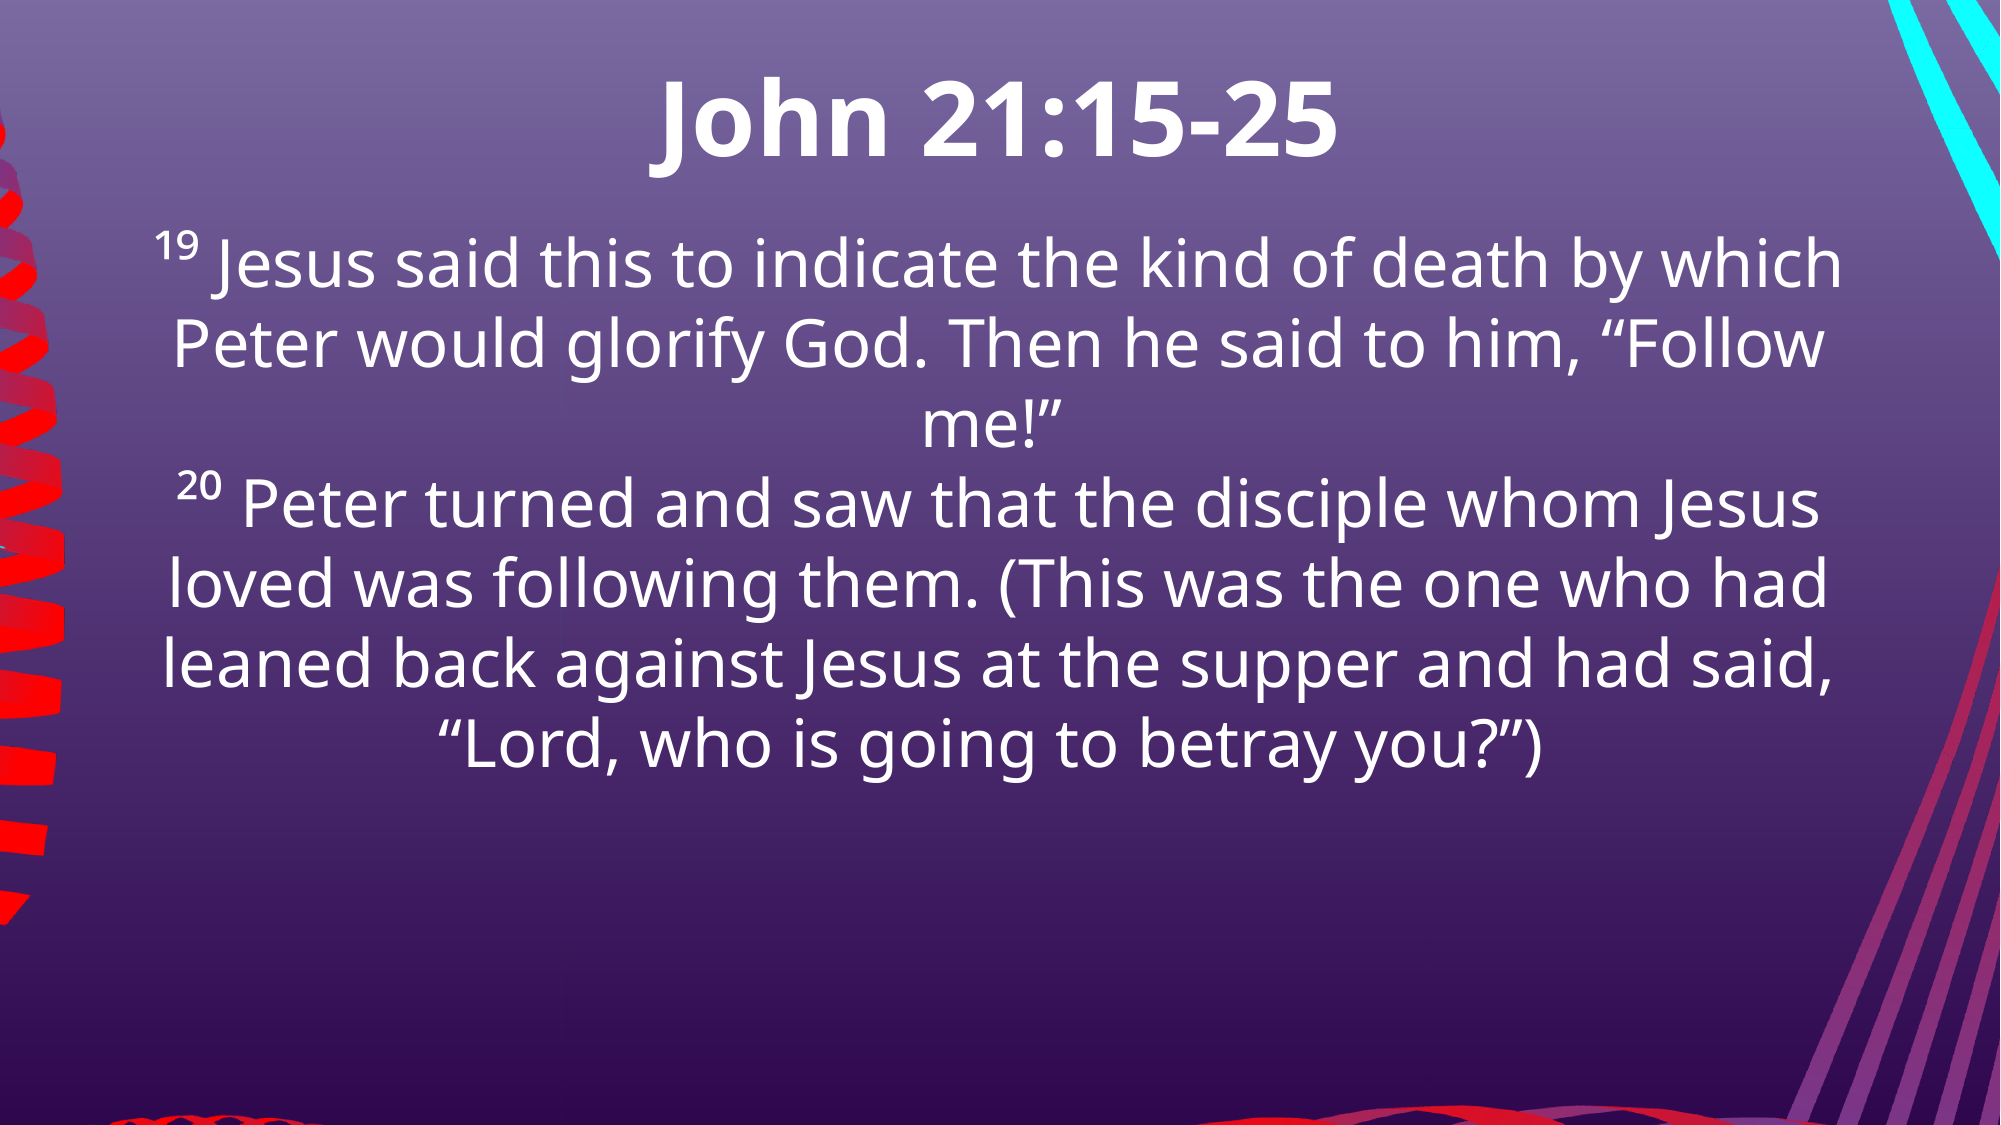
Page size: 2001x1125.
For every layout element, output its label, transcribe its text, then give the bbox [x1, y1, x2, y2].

picture [0, 0, 2001, 1125]
text_box ¹⁹ Jesus said this to indicate the kind of death by which Peter would glorify God. Then he said to him, “Follow me!” ²⁰ Peter turned and saw that the disciple whom Jesus loved was following them. (This was the one who had leaned back against Jesus at the supper and had said, “Lord, who is going to betray you?”) [99, 213, 1900, 789]
text_box John 21:15-25 [99, 44, 1900, 185]
